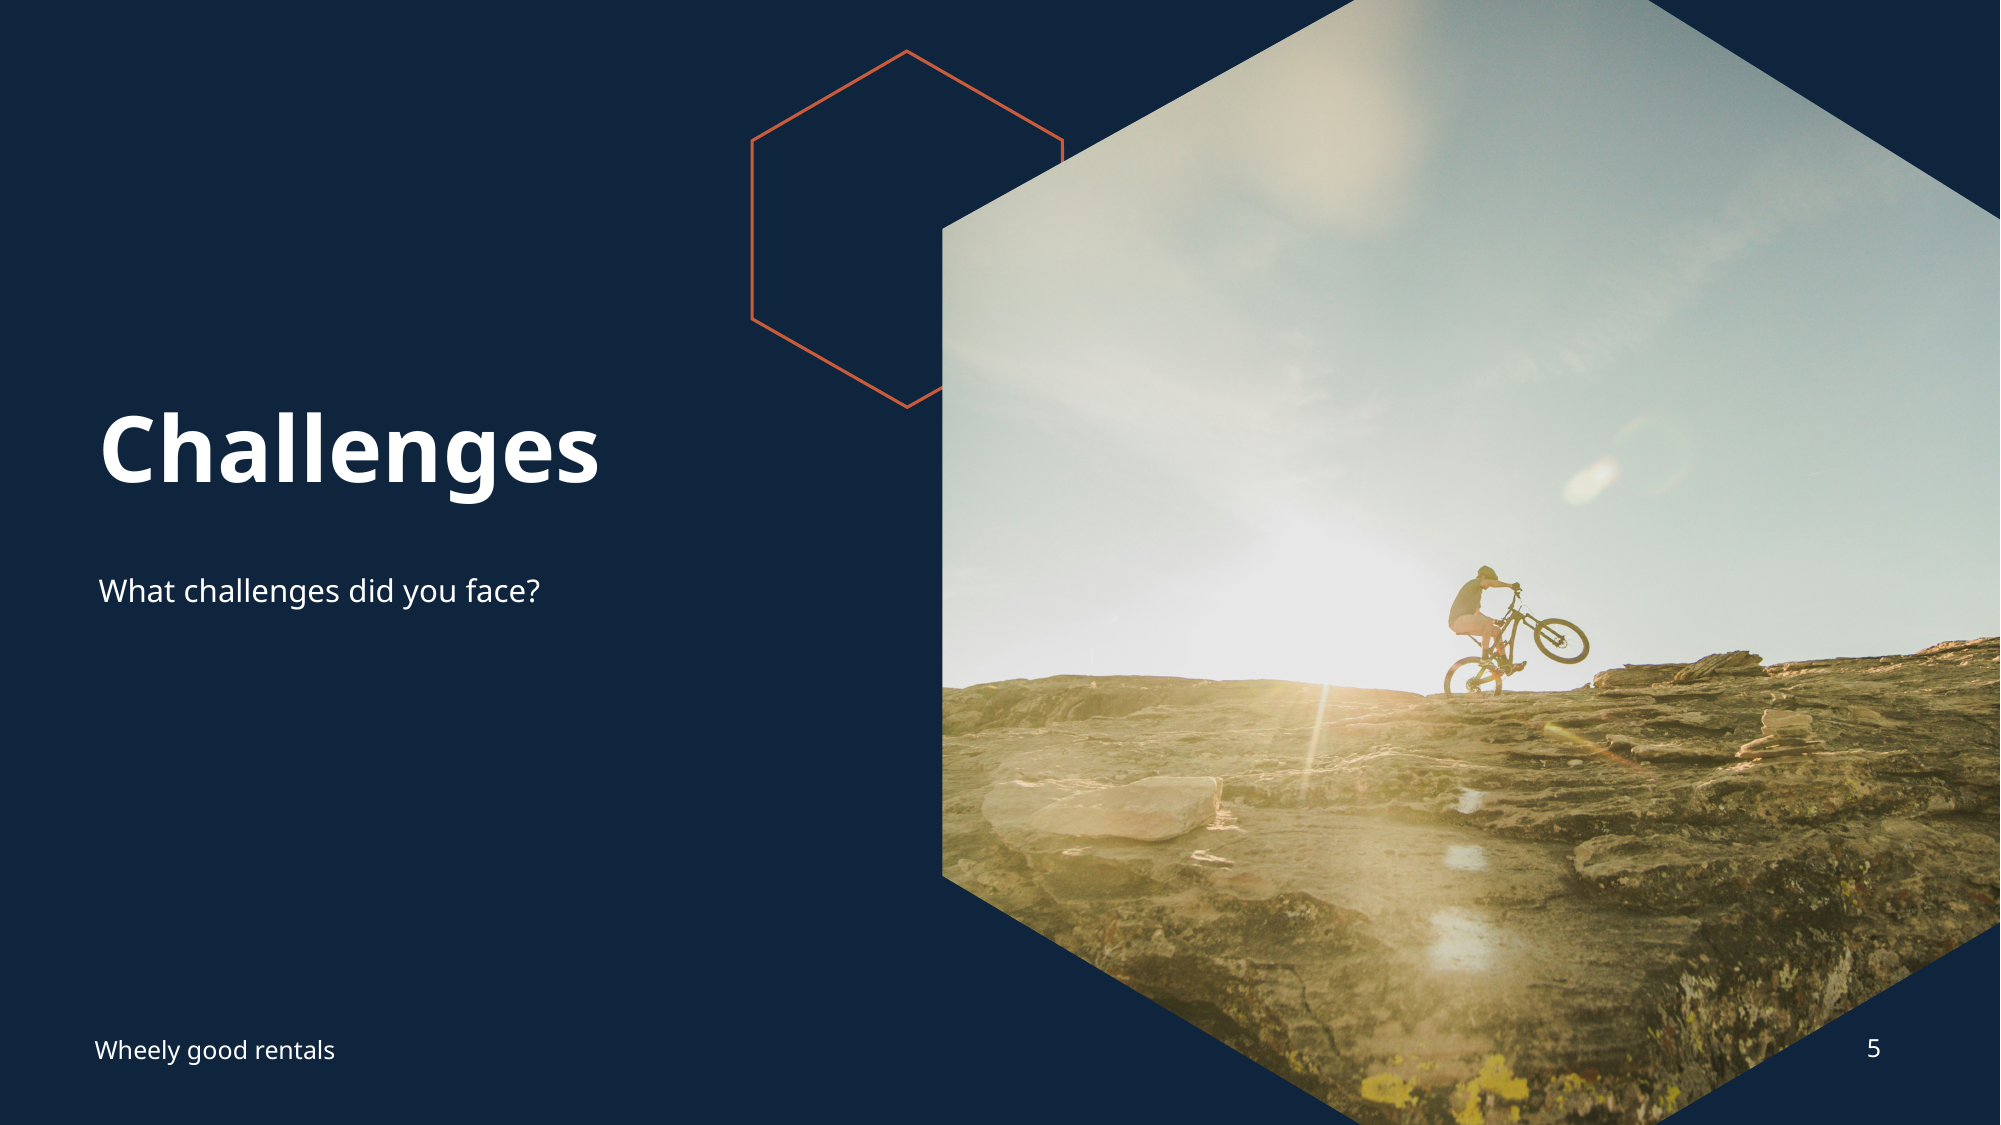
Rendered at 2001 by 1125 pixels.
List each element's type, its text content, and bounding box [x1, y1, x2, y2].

list What challenges did you face? [83, 563, 783, 776]
footer Wheely good rentals [79, 1020, 755, 1080]
picture [942, 0, 2000, 1125]
title Challenges [83, 343, 923, 562]
text_box [752, 51, 942, 408]
